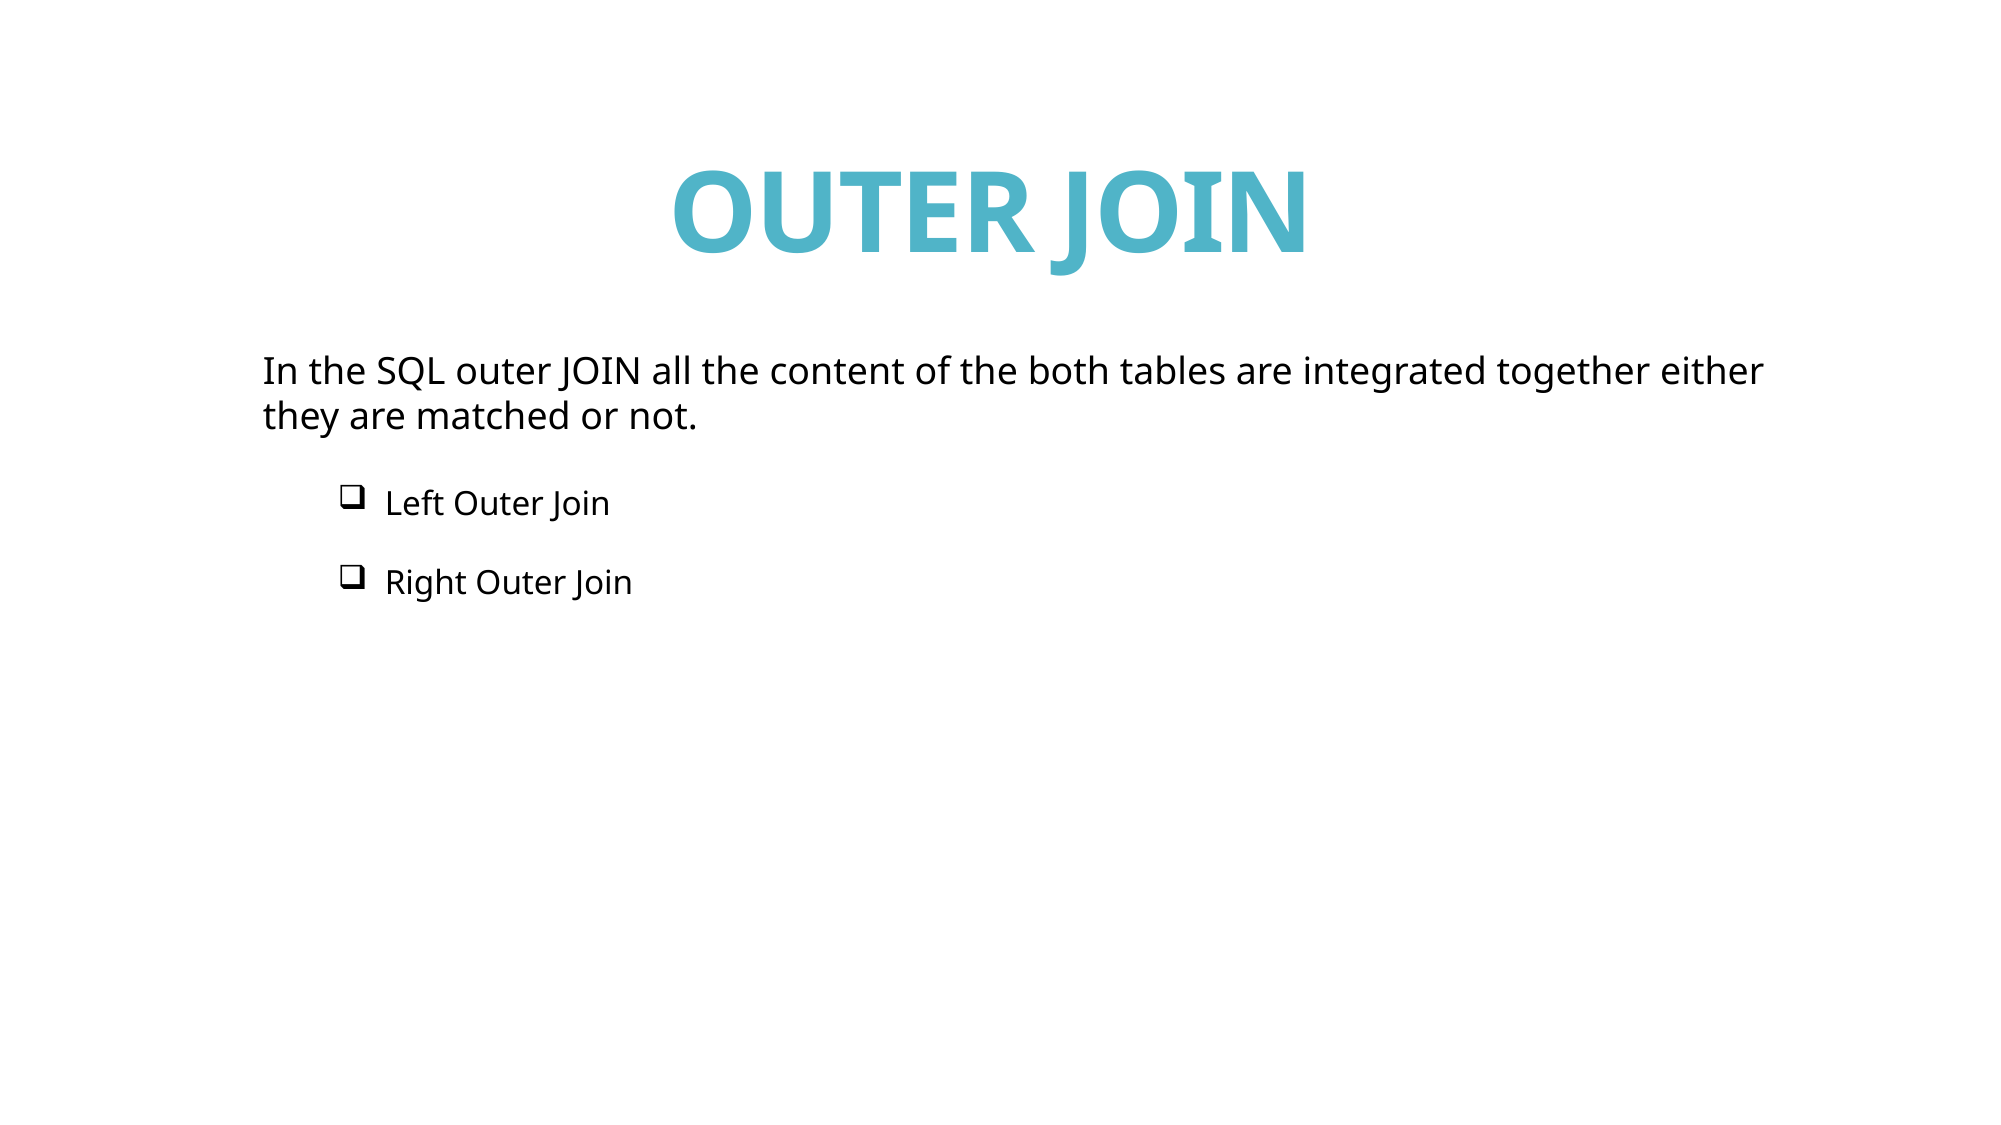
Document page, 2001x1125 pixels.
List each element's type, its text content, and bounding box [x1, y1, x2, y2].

text_box In the SQL outer JOIN all the content of the both tables are integrated together either they are matched or not. Left Outer Join Right Outer Join [248, 339, 1815, 654]
title OUTER JOIN [107, 81, 1875, 354]
